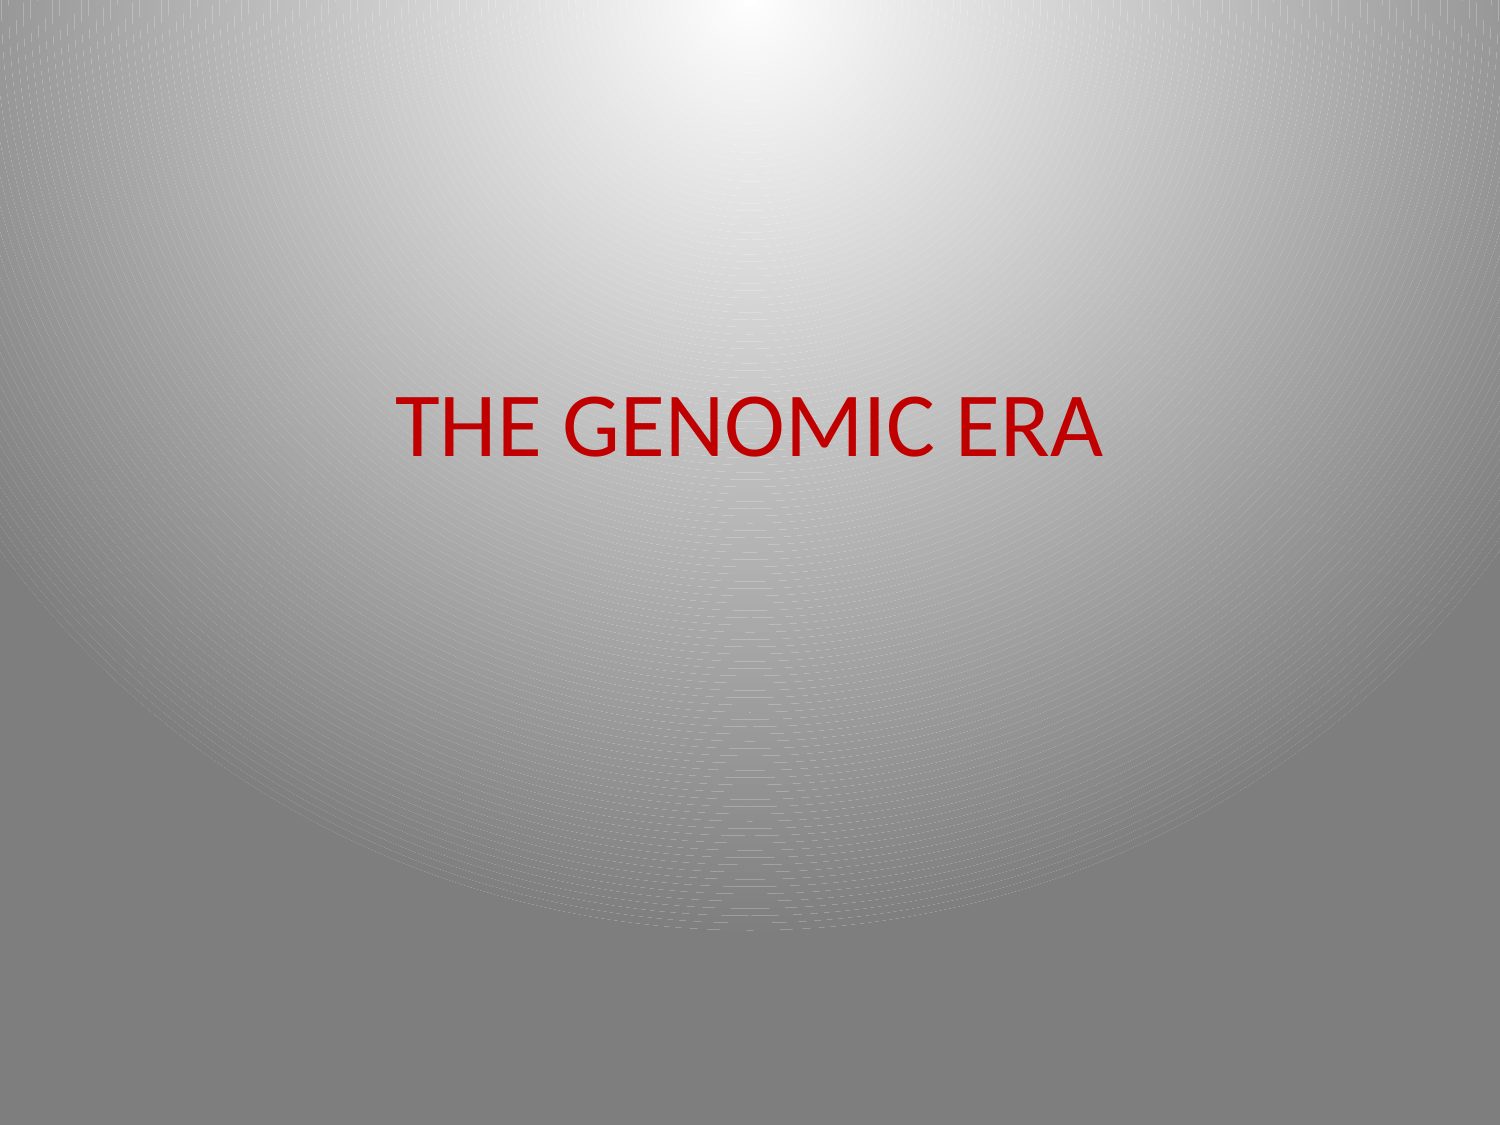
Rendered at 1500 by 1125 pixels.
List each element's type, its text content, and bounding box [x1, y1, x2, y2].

title THE GENOMIC ERA [112, 349, 1388, 591]
